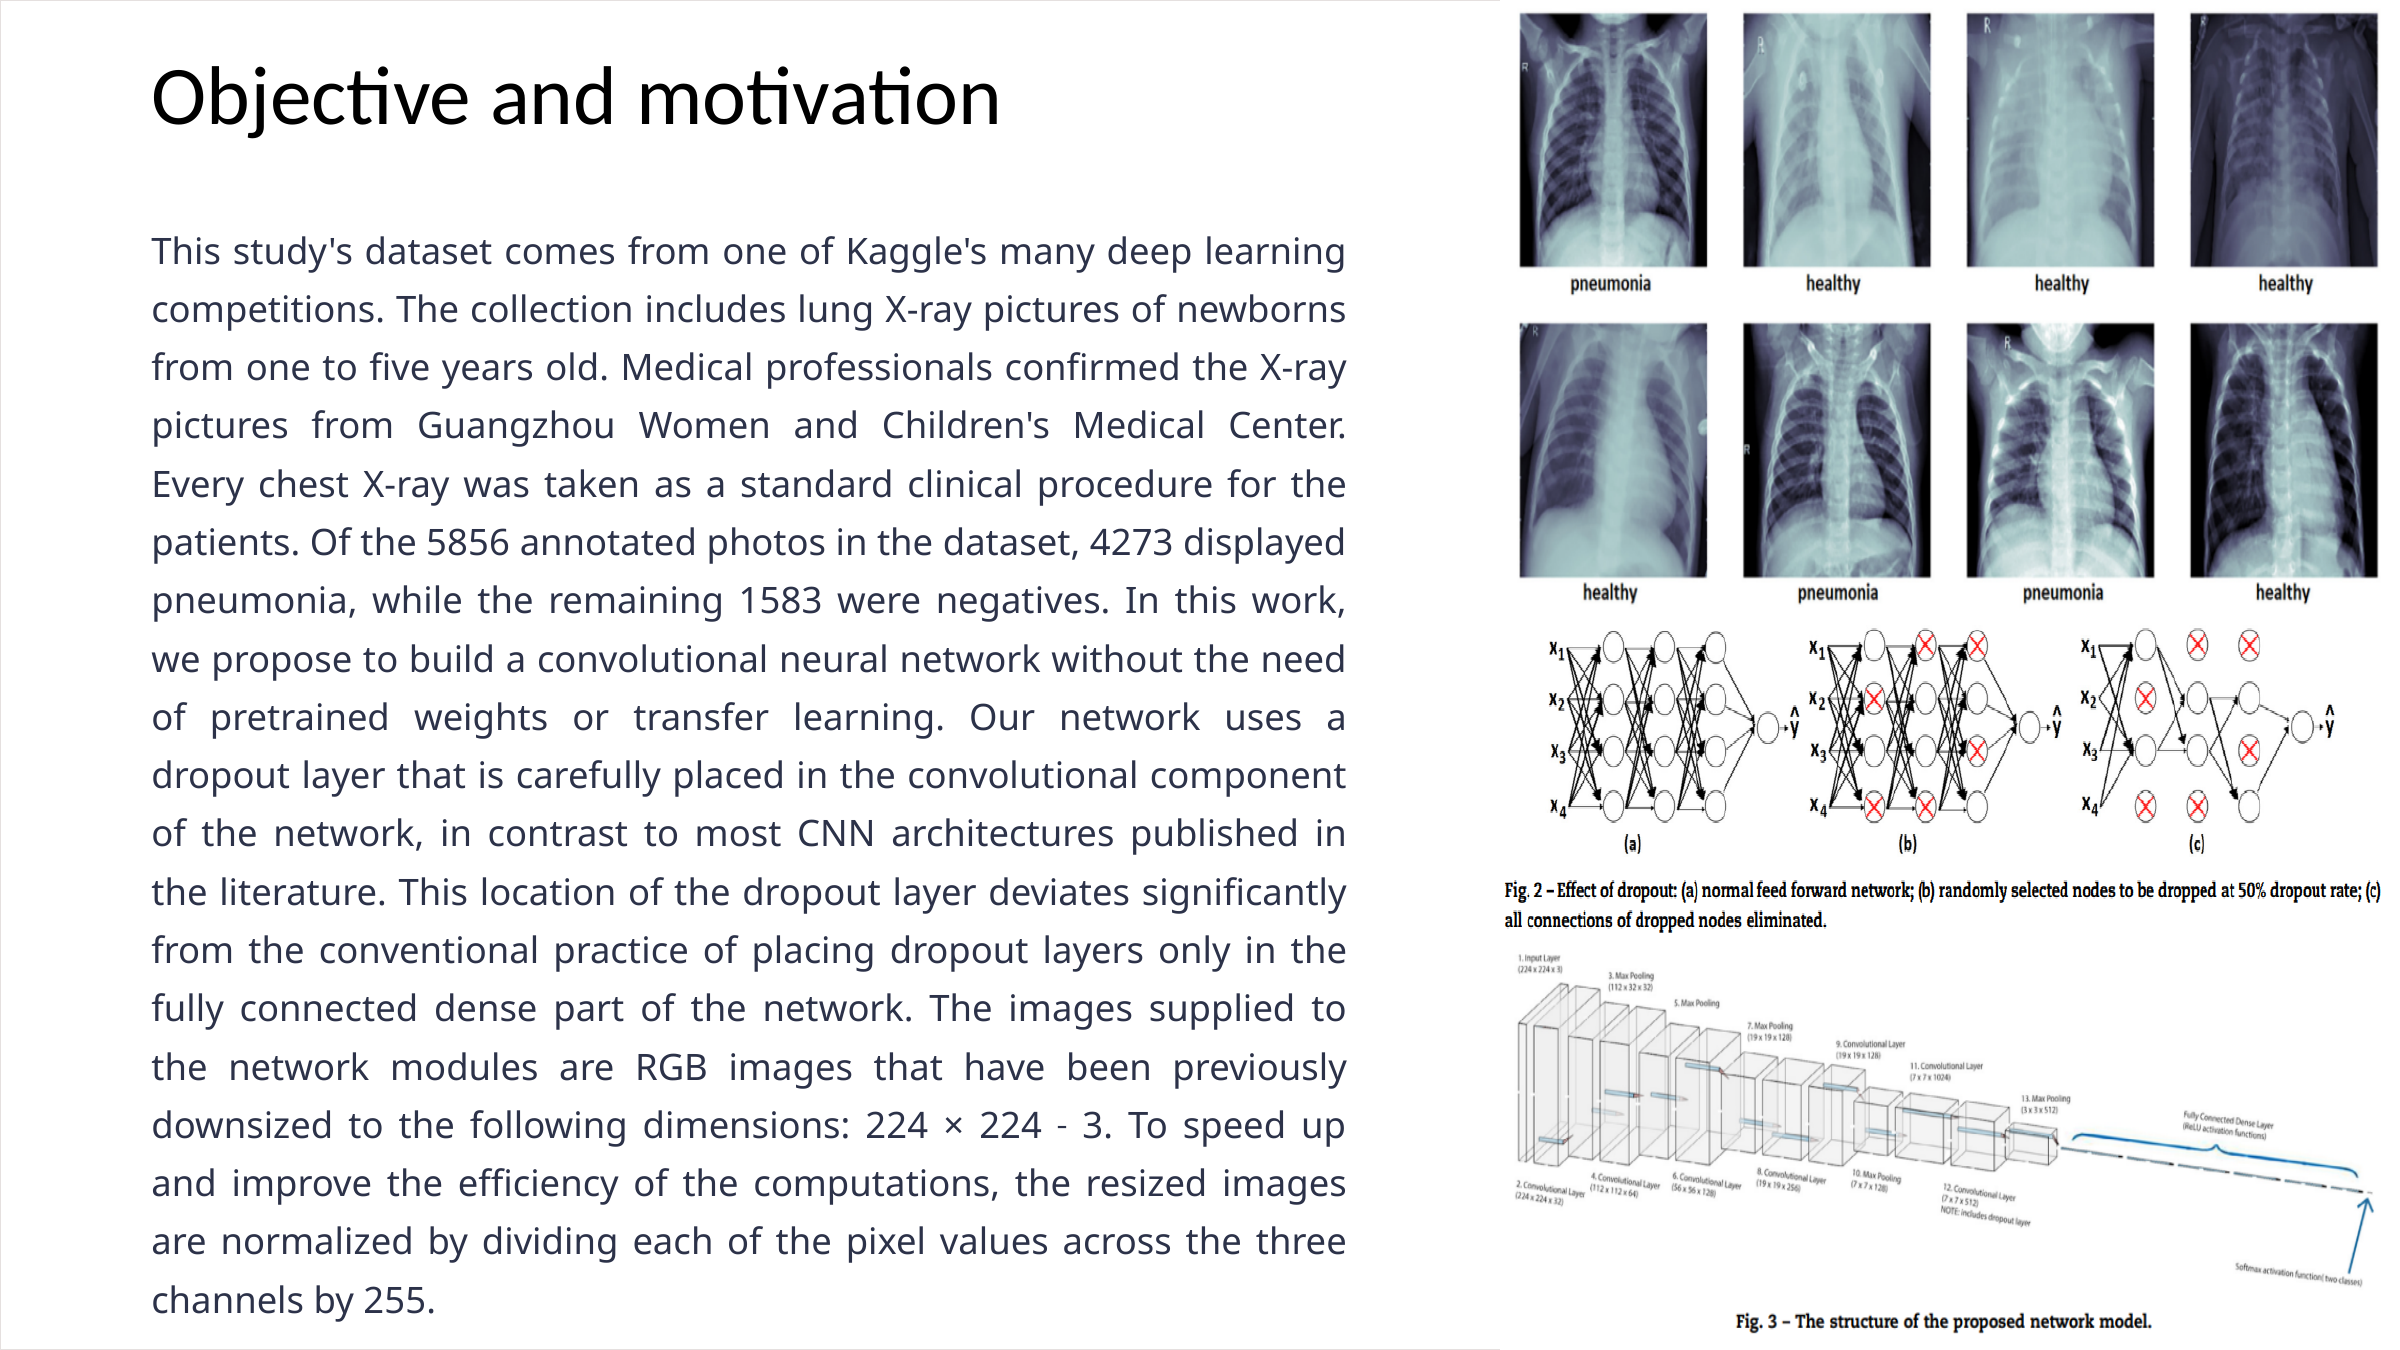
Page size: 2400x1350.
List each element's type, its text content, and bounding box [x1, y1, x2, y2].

text_box This study's dataset comes from one of Kaggle's many deep learning competitions. The collection includes lung X-ray pictures of newborns from one to five years old. Medical professionals confirmed the X-ray pictures from Guangzhou Women and Children's Medical Center. Every chest X-ray was taken as a standard clinical procedure for the patients. Of the 5856 annotated photos in the dataset, 4273 displayed pneumonia, while the remaining 1583 were negatives. In this work, we propose to build a convolutional neural network without the need of pretrained weights or transfer learning. Our network uses a dropout layer that is carefully placed in the convolutional component of the network, in contrast to most CNN architectures published in the literature. This location of the dropout layer deviates significantly from the conventional practice of placing dropout layers only in the fully connected dense part of the network. The images supplied to the network modules are RGB images that have been previously downsized to the following dimensions: 224 × 224 ˗ 3. To speed up and improve the efficiency of the computations, the resized images are normalized by dividing each of the pixel values across the three channels by 255. [136, 205, 1364, 1250]
text_box Objective and motivation [136, 34, 1364, 172]
text_box [0, 0, 1499, 1350]
picture [1499, 0, 2400, 1350]
